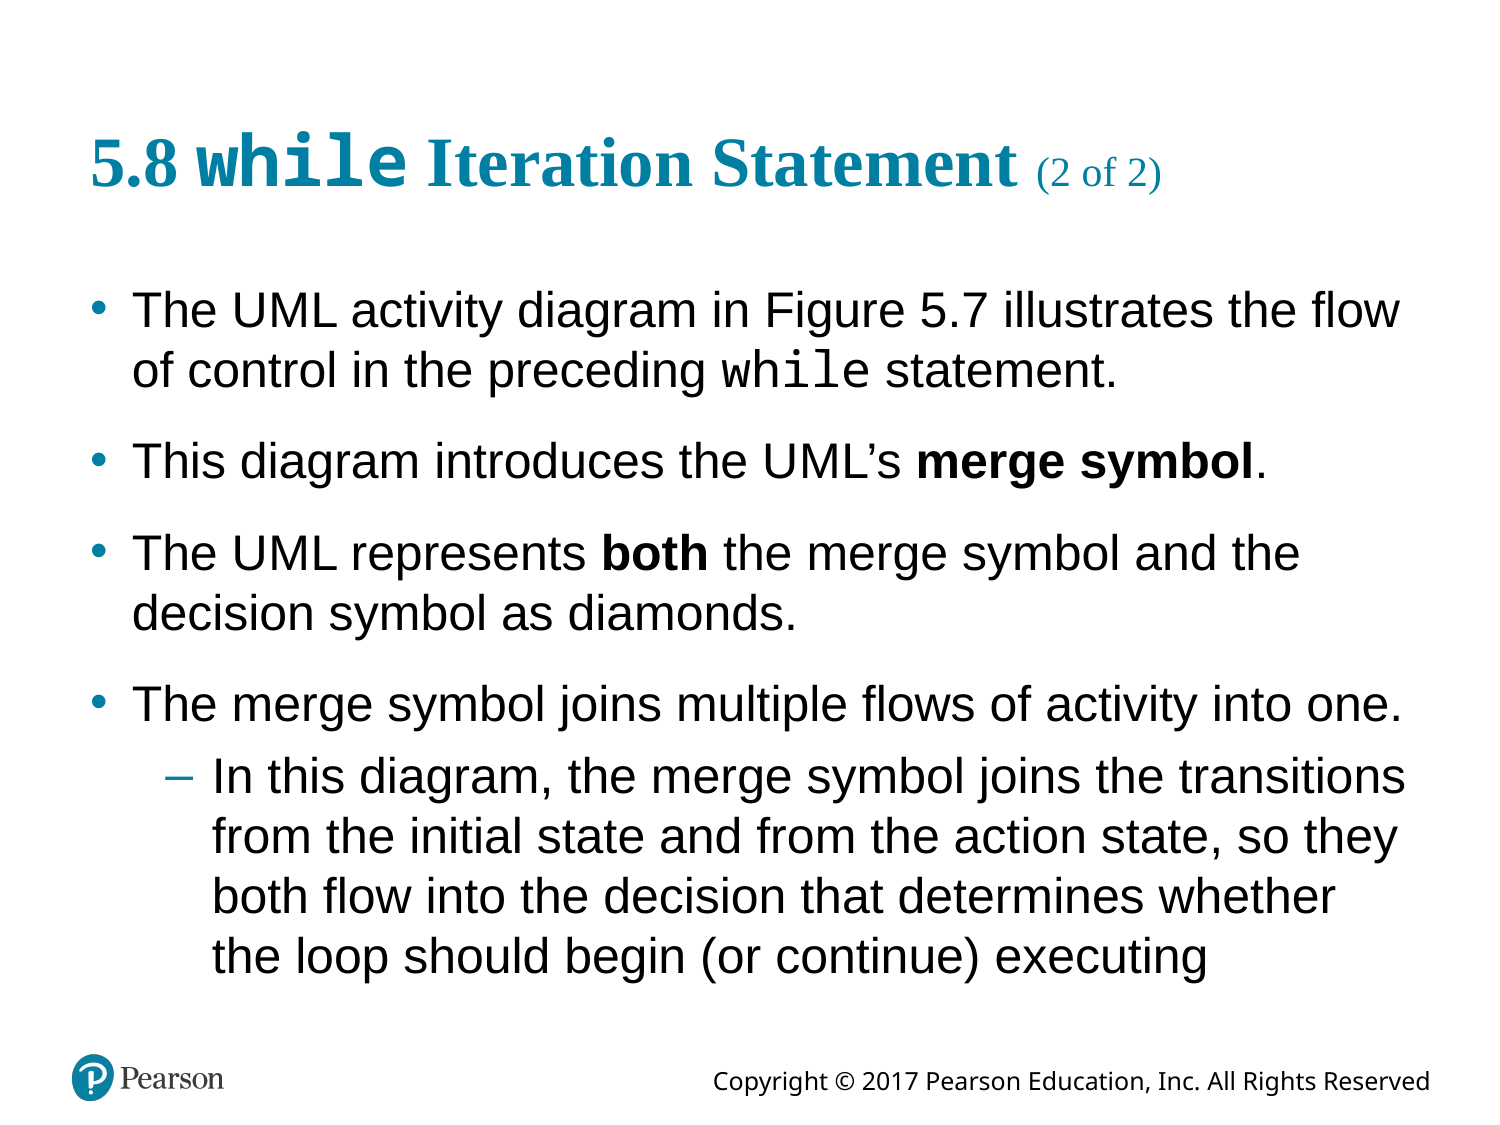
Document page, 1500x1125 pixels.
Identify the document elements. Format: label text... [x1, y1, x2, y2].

picture [98, 1054, 224, 1101]
title 5.8 while Iteration Statement (2 of 2) [75, 35, 1425, 216]
list The U M L activity diagram in Figure 5.7 illustrates the flow of control in the preceding while statement. This diagram introduces the U M L’s merge symbol. The U M L represents both the merge symbol and the decision symbol as diamonds. The merge symbol joins multiple flows of activity into one. In this diagram, the merge symbol joins the transitions from the initial state and from the action state, so they both flow into the decision that determines whether the loop should begin (or continue) executing [75, 262, 1425, 1005]
picture [80, 1063, 106, 1088]
picture [72, 1054, 88, 1070]
picture [72, 1087, 83, 1101]
